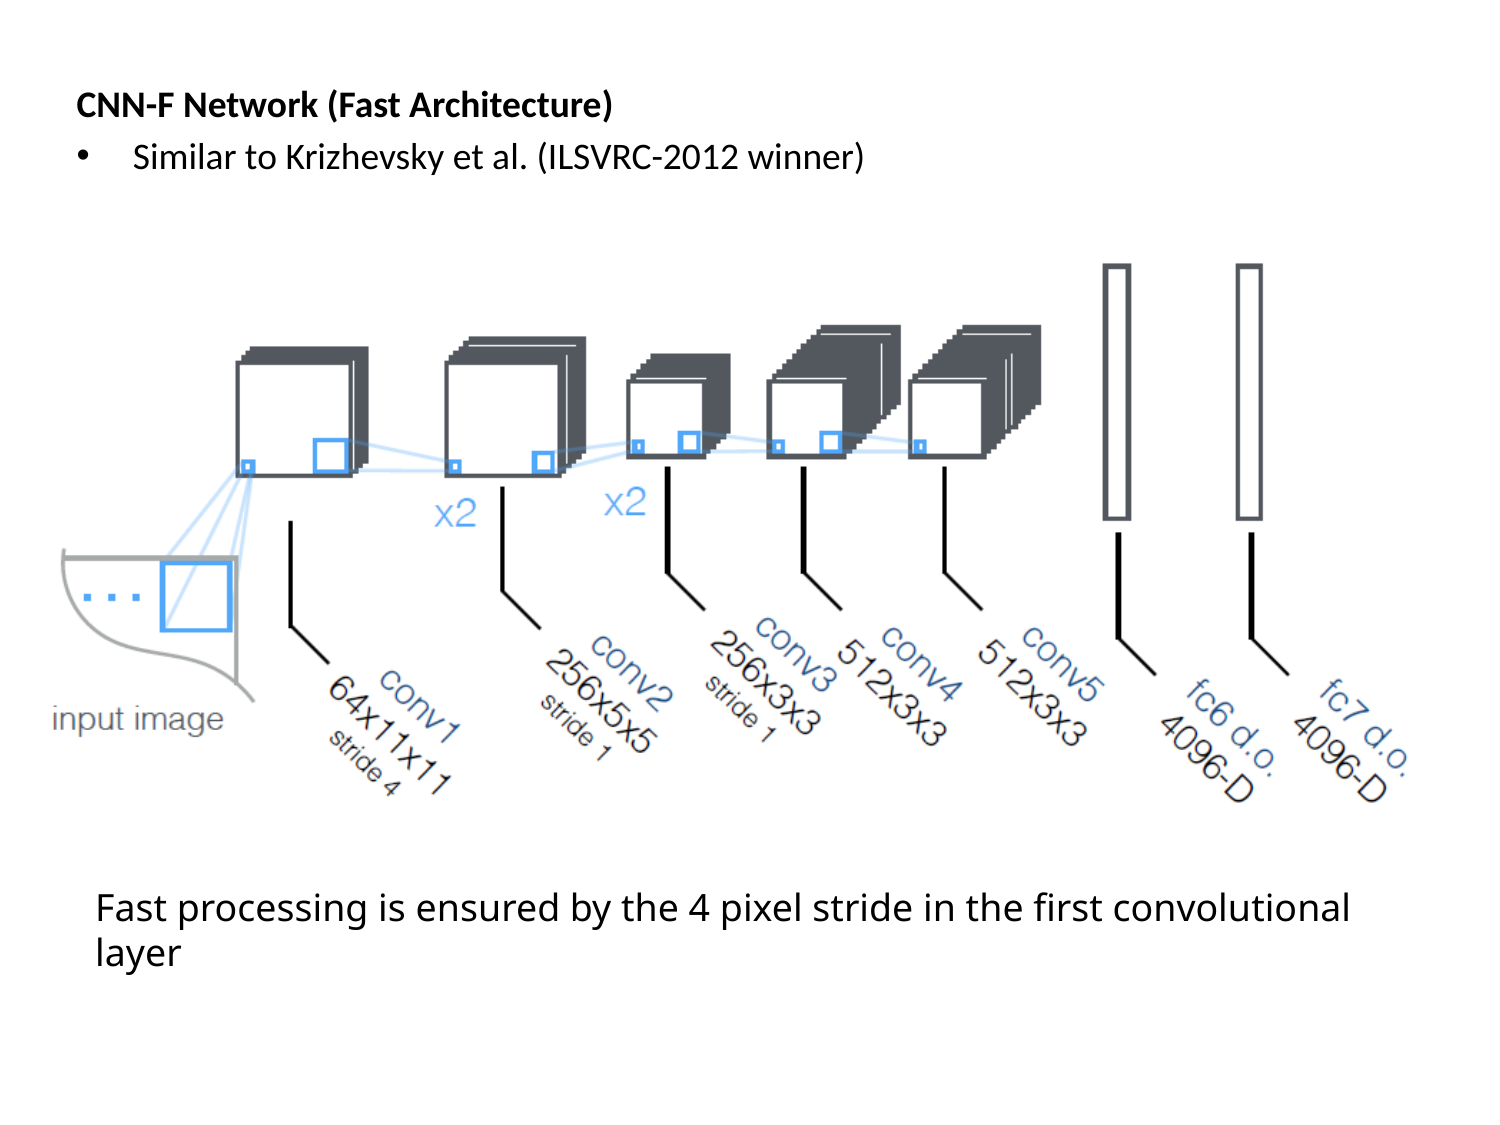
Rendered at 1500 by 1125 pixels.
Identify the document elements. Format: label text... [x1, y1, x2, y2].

text_box Fast processing is ensured by the 4 pixel stride in the first convolutional layer [80, 876, 1415, 982]
list CNN-F Network (Fast Architecture) Similar to Krizhevsky et al. (ILSVRC-2012 winner) [61, 72, 1356, 234]
picture [44, 235, 1451, 832]
